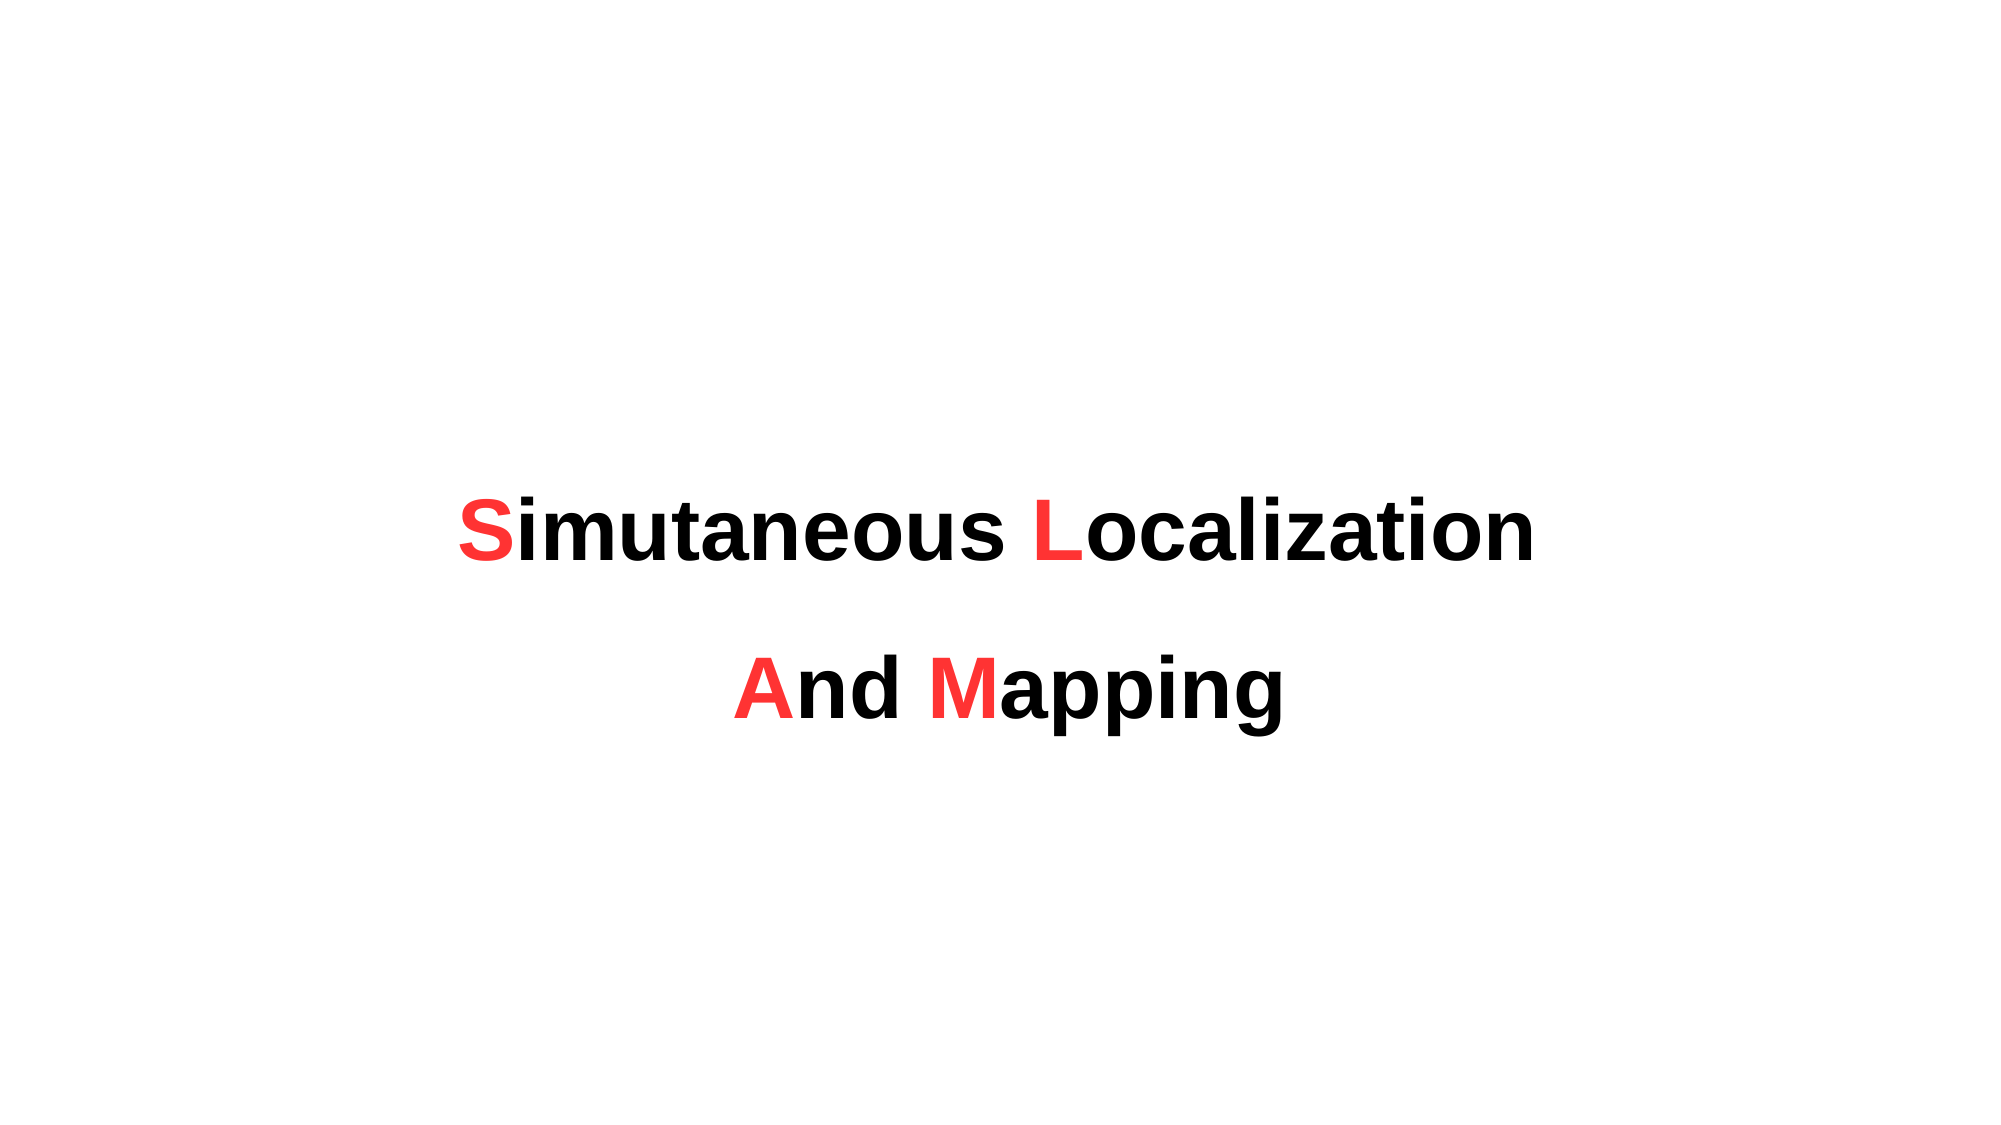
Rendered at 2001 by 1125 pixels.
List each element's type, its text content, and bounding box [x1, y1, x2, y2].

text_box Simutaneous Localization And Mapping [318, 413, 1701, 673]
